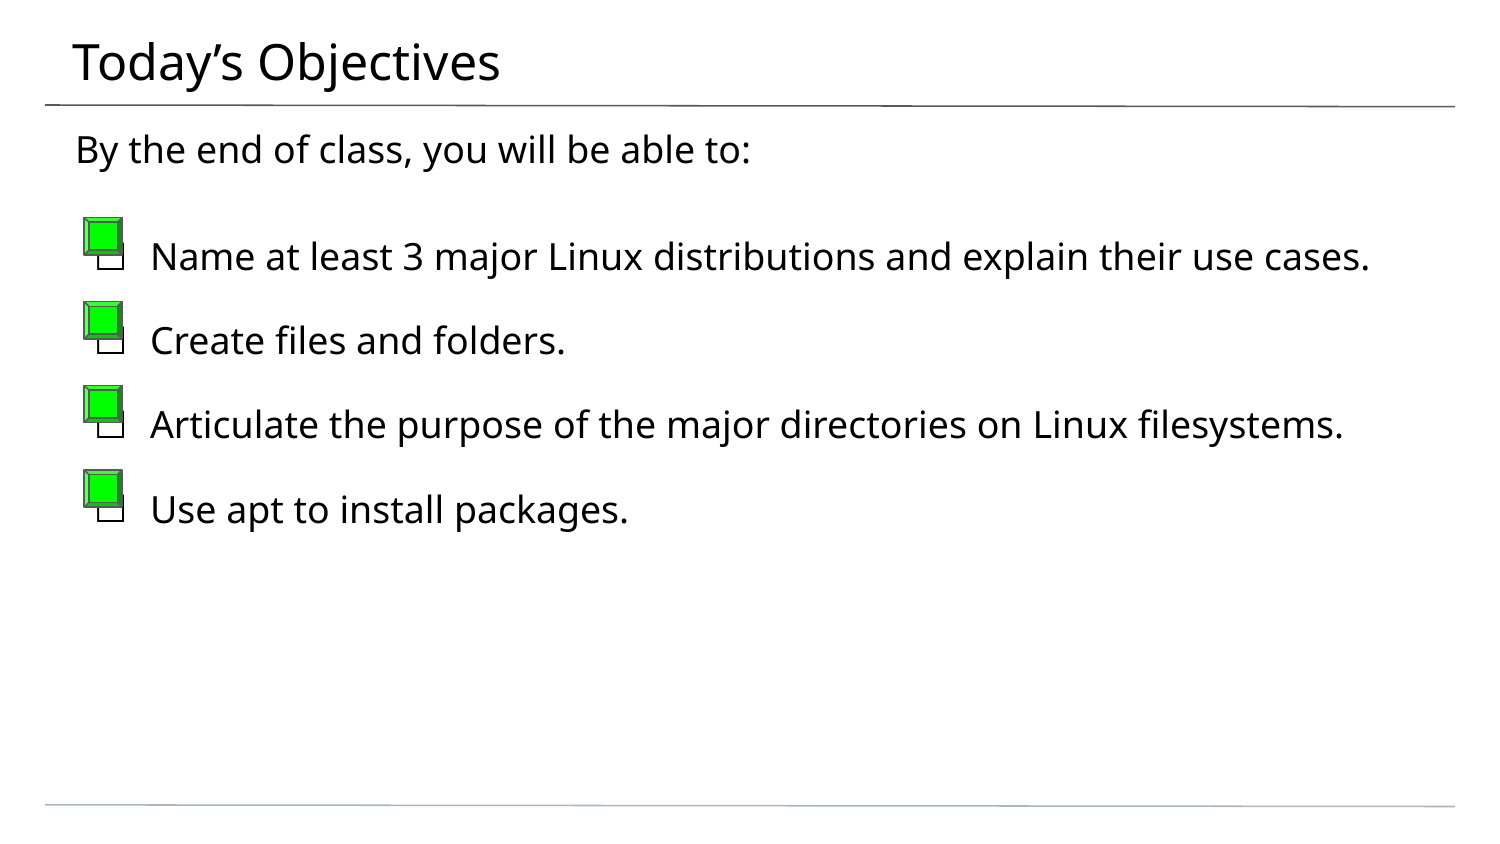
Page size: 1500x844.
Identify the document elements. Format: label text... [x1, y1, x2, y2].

title Today’s Objectives [0, 0, 1500, 88]
list Name at least 3 major Linux distributions and explain their use cases. Create files and folders. Articulate the purpose of the major directories on Linux filesystems. Use apt to install packages. [0, 210, 1500, 805]
text_box [84, 217, 123, 255]
text_box [84, 385, 123, 423]
subtitle By the end of class, you will be able to: [0, 110, 1500, 171]
text_box [84, 301, 123, 339]
text_box [84, 469, 123, 508]
